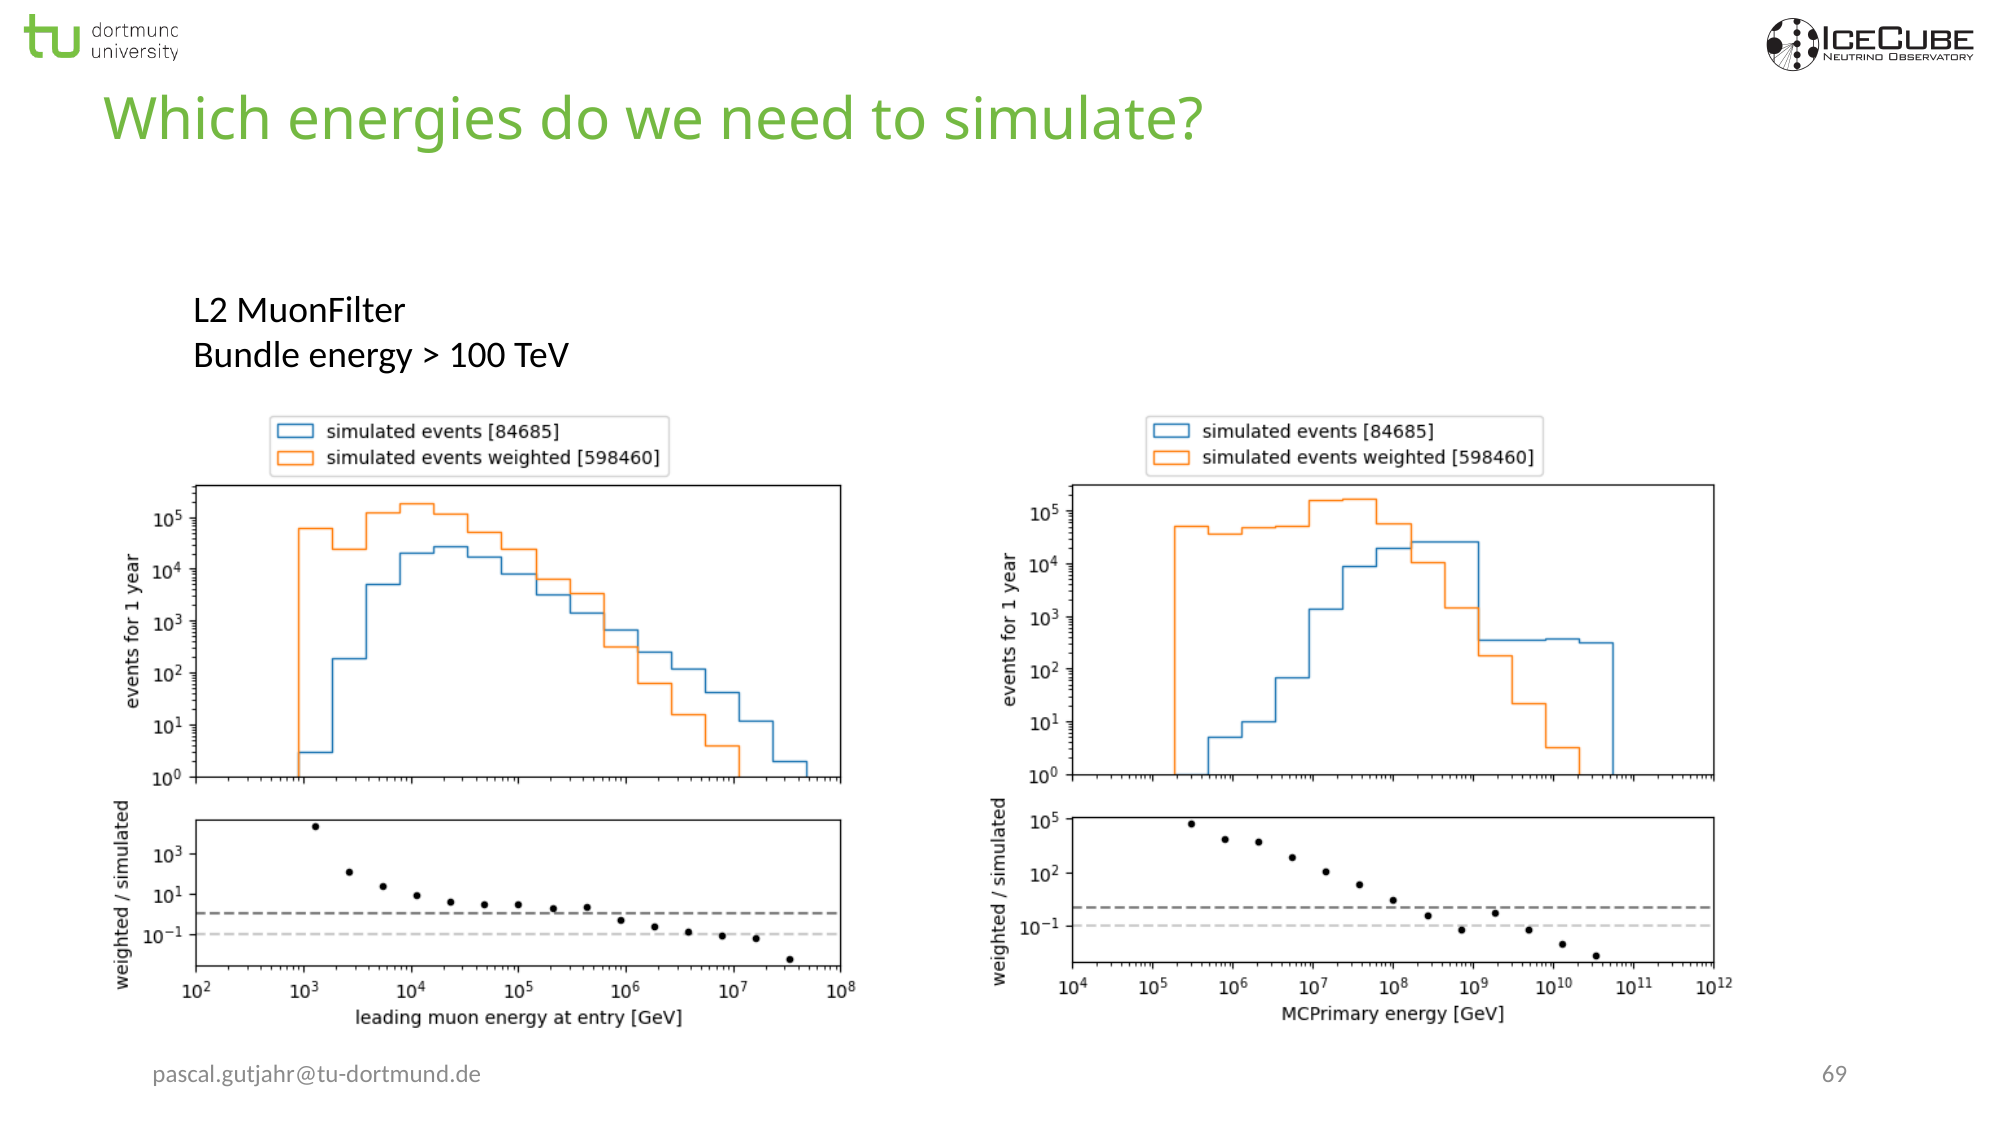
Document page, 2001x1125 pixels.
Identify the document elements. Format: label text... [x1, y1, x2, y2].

slide_number pascal.gutjahr@tu-dortmund.de [137, 1042, 588, 1103]
text_box L2 MuonFilter Bundle energy > 100 TeV [178, 277, 870, 382]
title Which energies do we need to simulate? [88, 59, 1977, 182]
slide_number 69 [1412, 1042, 1863, 1103]
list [102, 403, 870, 1041]
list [979, 403, 1747, 1037]
